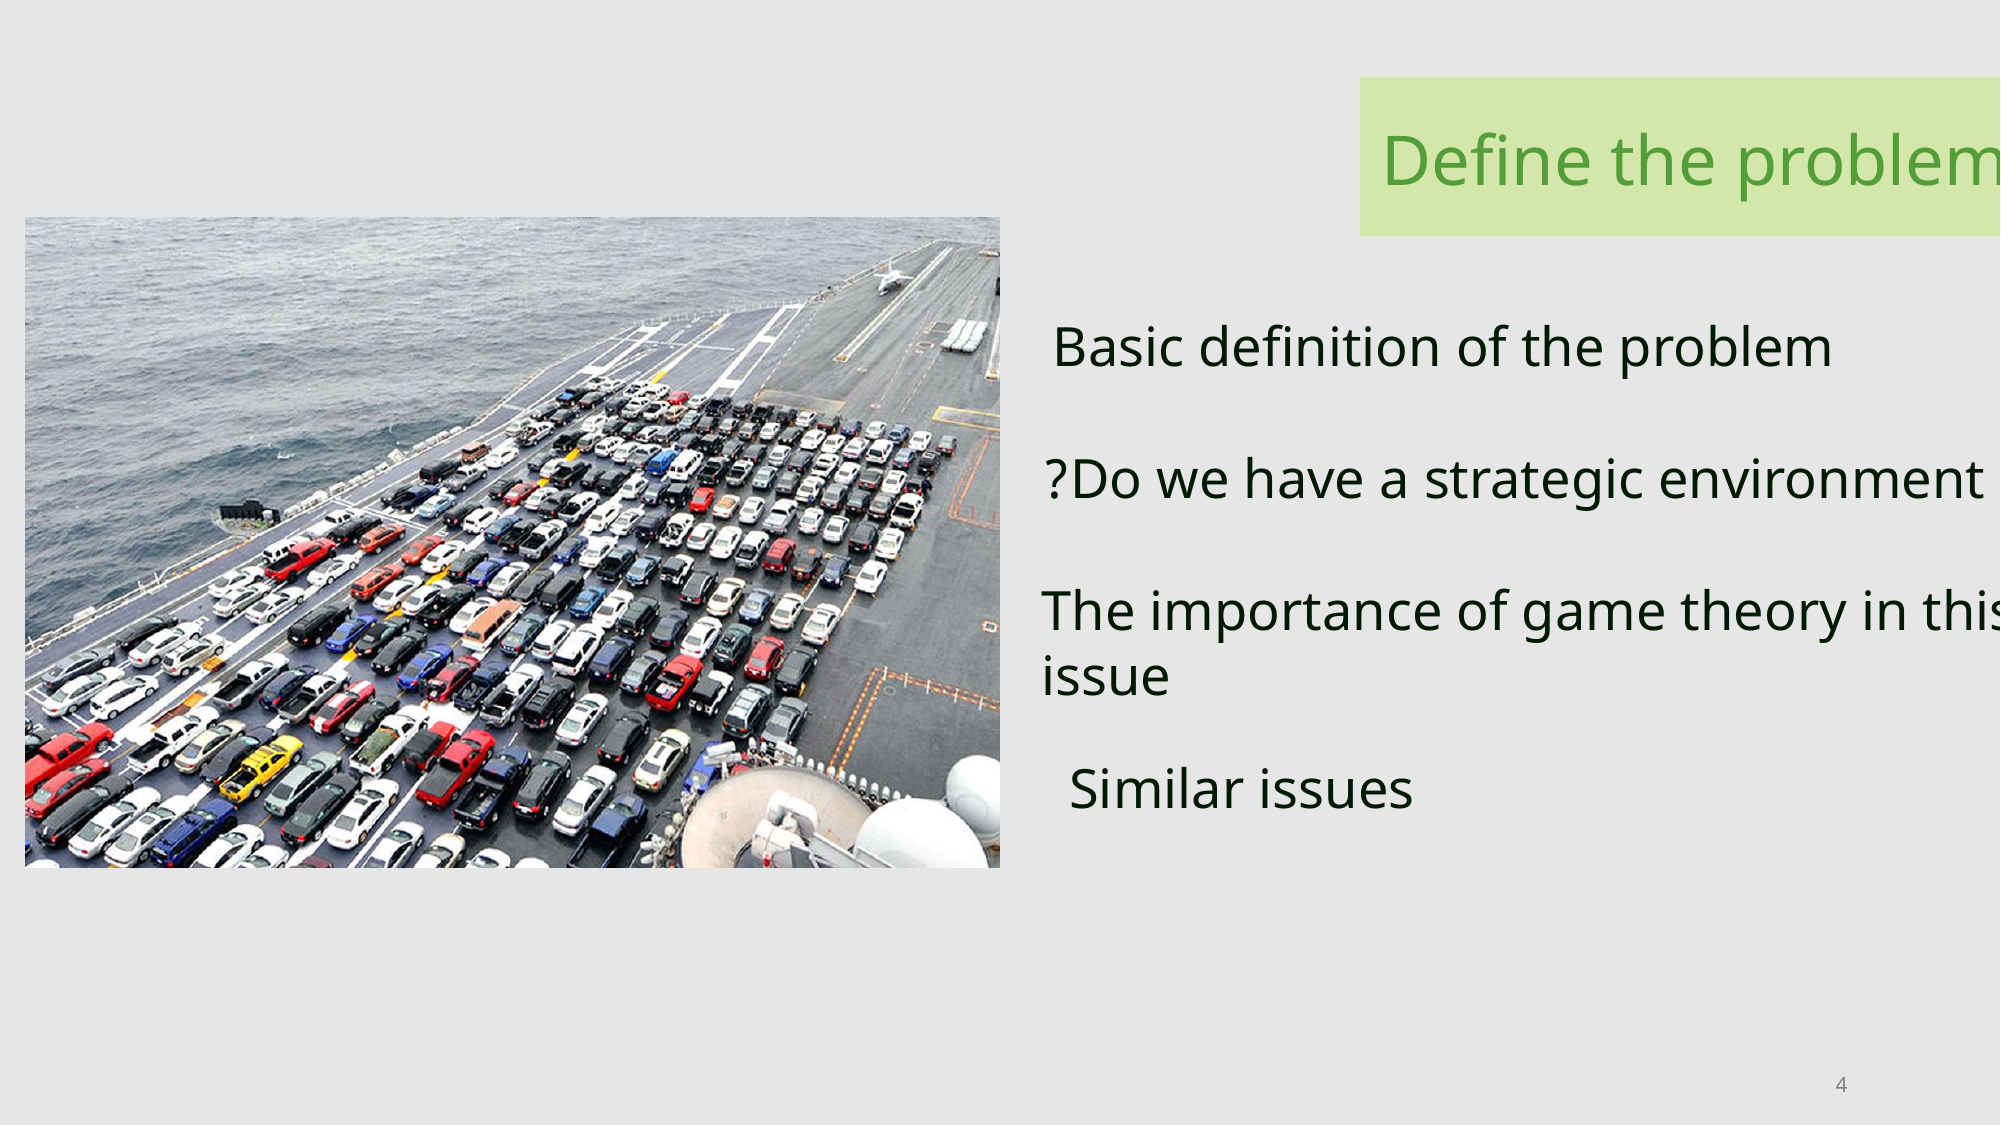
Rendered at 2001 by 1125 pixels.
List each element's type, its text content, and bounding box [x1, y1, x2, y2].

text_box Basic definition of the problem [1038, 305, 1850, 385]
text_box Do we have a strategic environment? [1027, 436, 2000, 517]
text_box Similar issues [1054, 747, 1430, 827]
picture [25, 217, 1000, 868]
text_box Define the problem [1366, 108, 2000, 206]
slide_number 4 [1412, 1068, 1863, 1103]
text_box The importance of game theory in this issue [1026, 568, 2000, 714]
